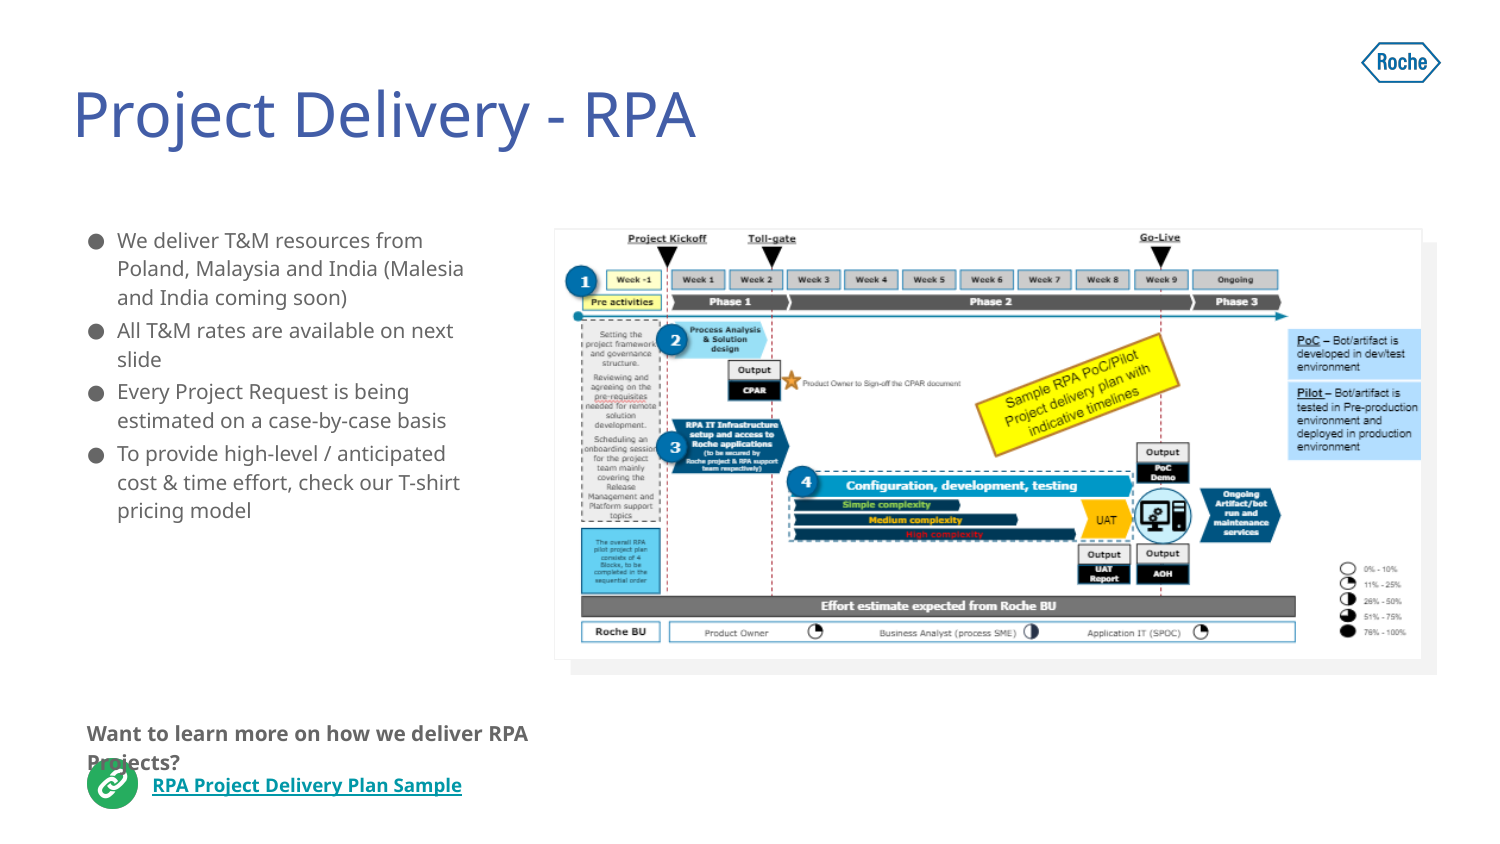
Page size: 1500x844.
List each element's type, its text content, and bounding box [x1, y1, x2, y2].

picture [1340, 21, 1462, 103]
picture [87, 758, 138, 809]
text_box RPA Project Delivery Plan Sample [138, 758, 562, 811]
text_box We deliver T&M resources from Poland, Malaysia and India (Malesia and India coming soon) All T&M rates are available on next slide Every Project Request is being estimated on a case-by-case basis To provide high-level / anticipated cost & time effort, check our T-shirt pricing model [71, 208, 497, 500]
picture [554, 229, 1422, 660]
title Project Delivery - RPA [71, 75, 1078, 143]
text_box Want to learn more on how we deliver RPA Projects? [71, 701, 622, 752]
text_box [570, 242, 1437, 675]
